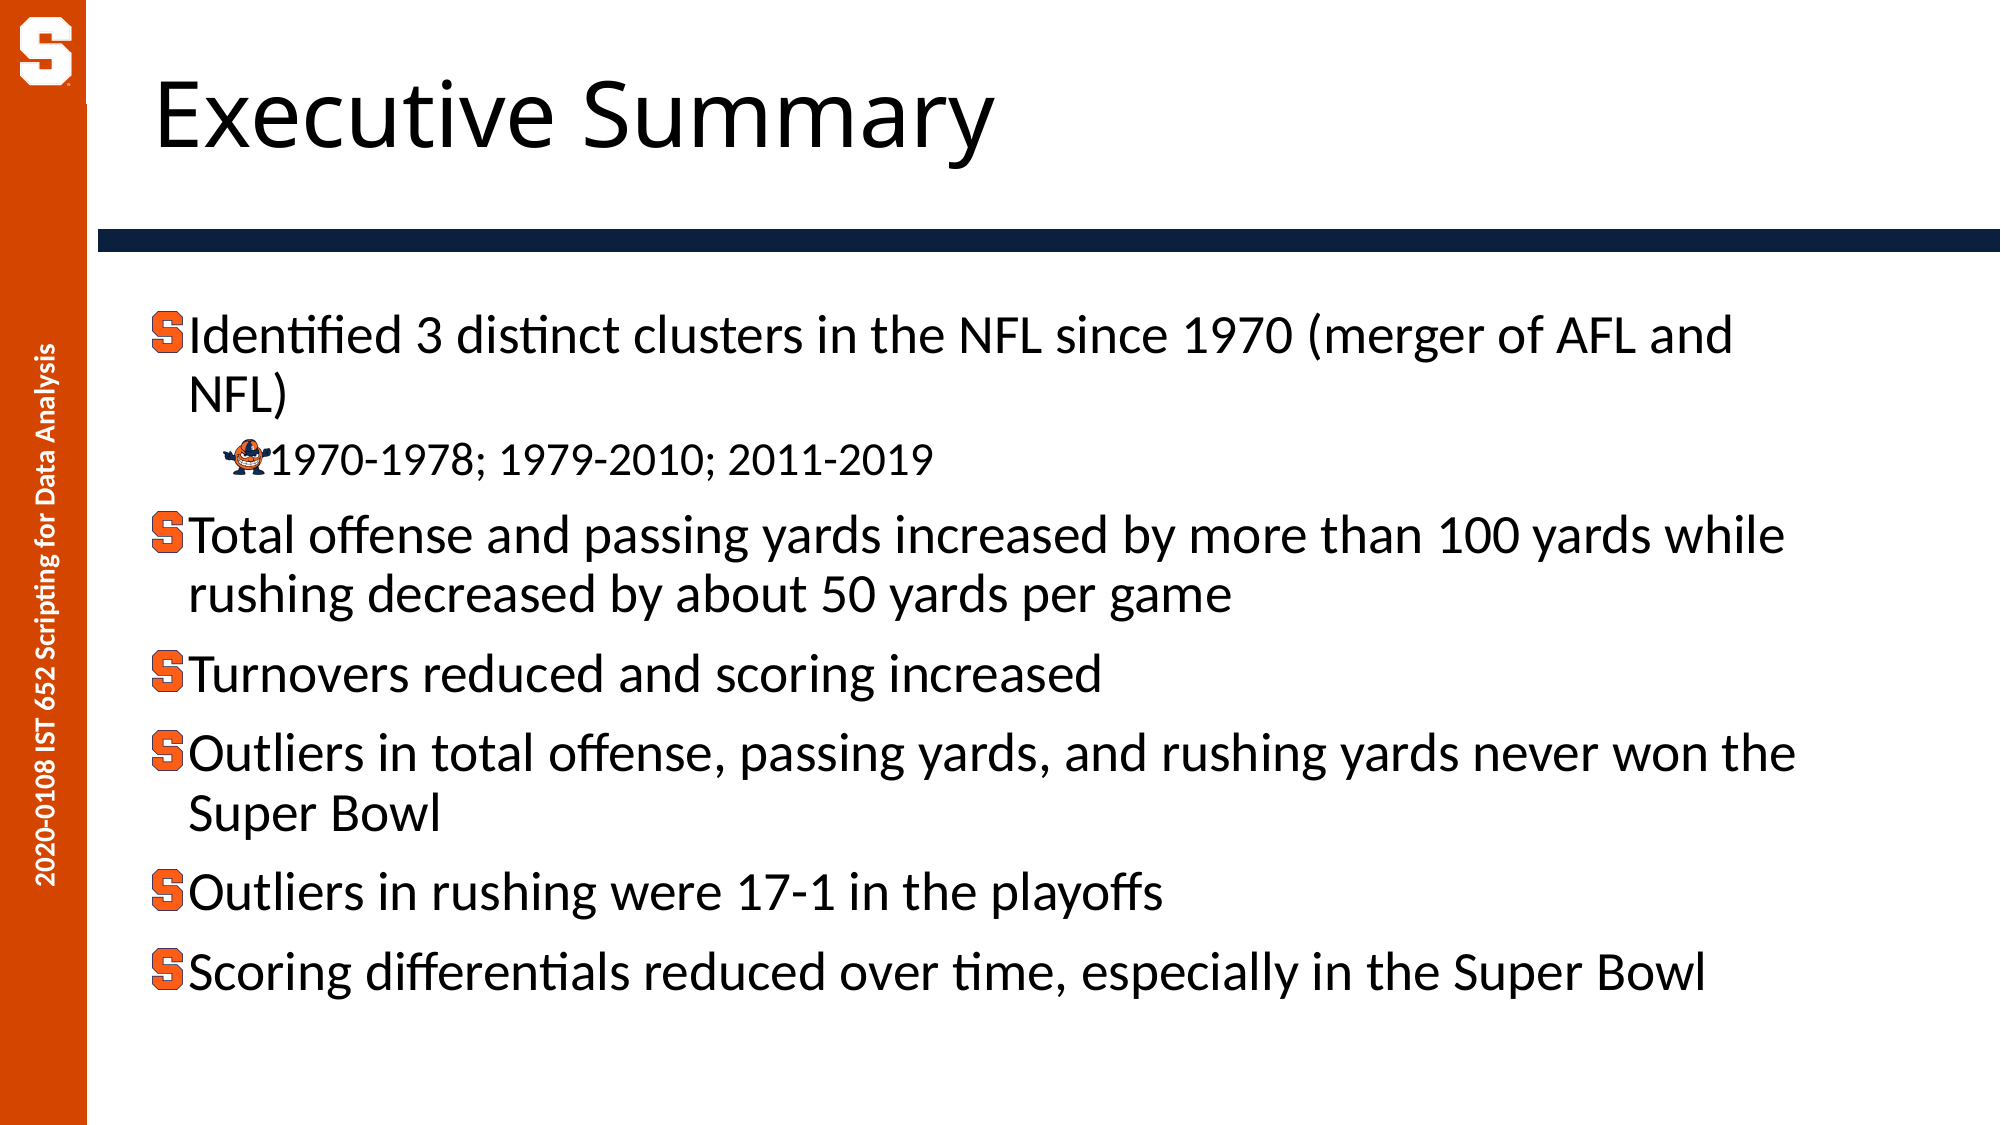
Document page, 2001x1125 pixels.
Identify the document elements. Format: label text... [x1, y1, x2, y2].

picture [152, 311, 194, 353]
picture [152, 511, 194, 553]
title Executive Summary [137, 9, 1863, 227]
picture [223, 439, 259, 475]
picture [152, 869, 194, 911]
picture [152, 730, 194, 771]
picture [1, 1, 85, 104]
list Identified 3 distinct clusters in the NFL since 1970 (merger of AFL and NFL) 1970-1978; 1979-2010; 2011-2019 Total offense and passing yards increased by more than 100 yards while rushing decreased by about 50 yards per game Turnovers reduced and scoring increased Outliers in total offense, passing yards, and rushing yards never won the Super Bowl Outliers in rushing were 17-1 in the playoffs Scoring differentials reduced over time, especially in the Super Bowl [137, 297, 1863, 1012]
picture [152, 650, 194, 692]
picture [152, 948, 194, 990]
